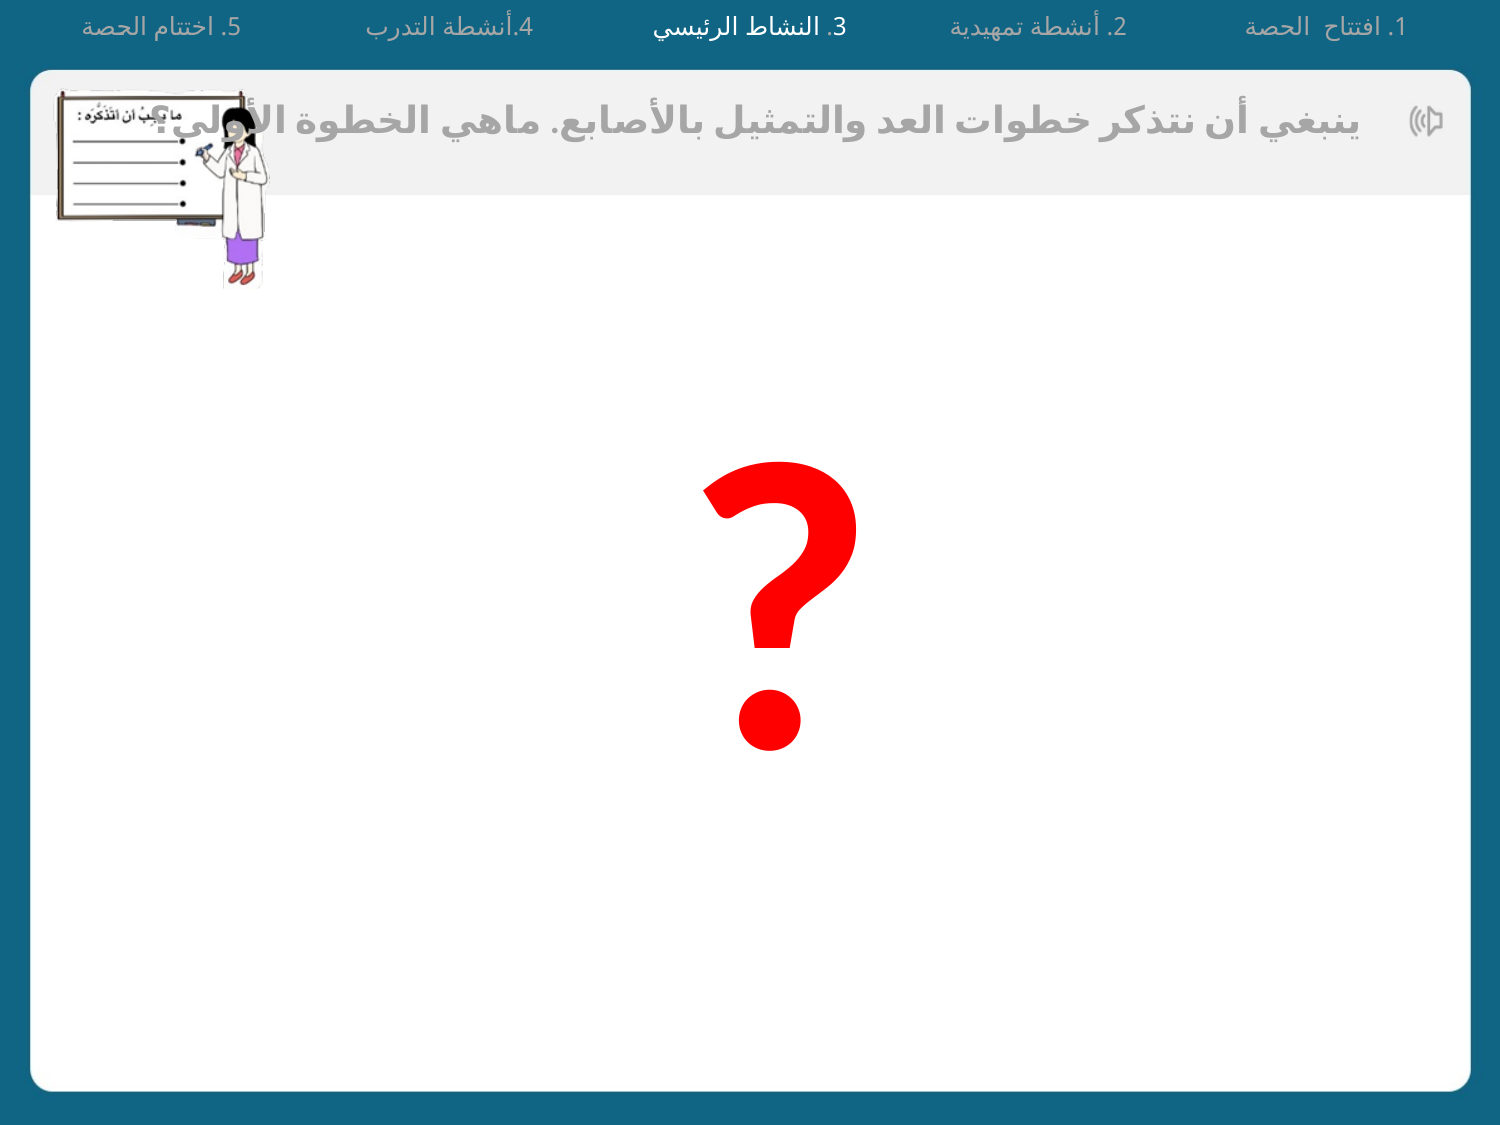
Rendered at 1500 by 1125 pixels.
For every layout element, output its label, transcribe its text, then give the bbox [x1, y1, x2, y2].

table_header 2. أنشطة تمهيدية [894, 0, 1182, 59]
table_header 4.أنشطة التدرب [293, 0, 606, 59]
table_header 1. افتتاح الحصة [1182, 0, 1470, 59]
table_header 3. النشاط الرئيسي [606, 0, 894, 59]
text_box ينبغي أن نتذكر خطوات العد والتمثيل بالأصابع. ماهي الخطوة الأولى؟ [281, 88, 1378, 149]
table_header 5. اختتام الحصة [29, 0, 293, 59]
picture [0, 0, 1500, 1125]
text_box ? [668, 326, 891, 839]
